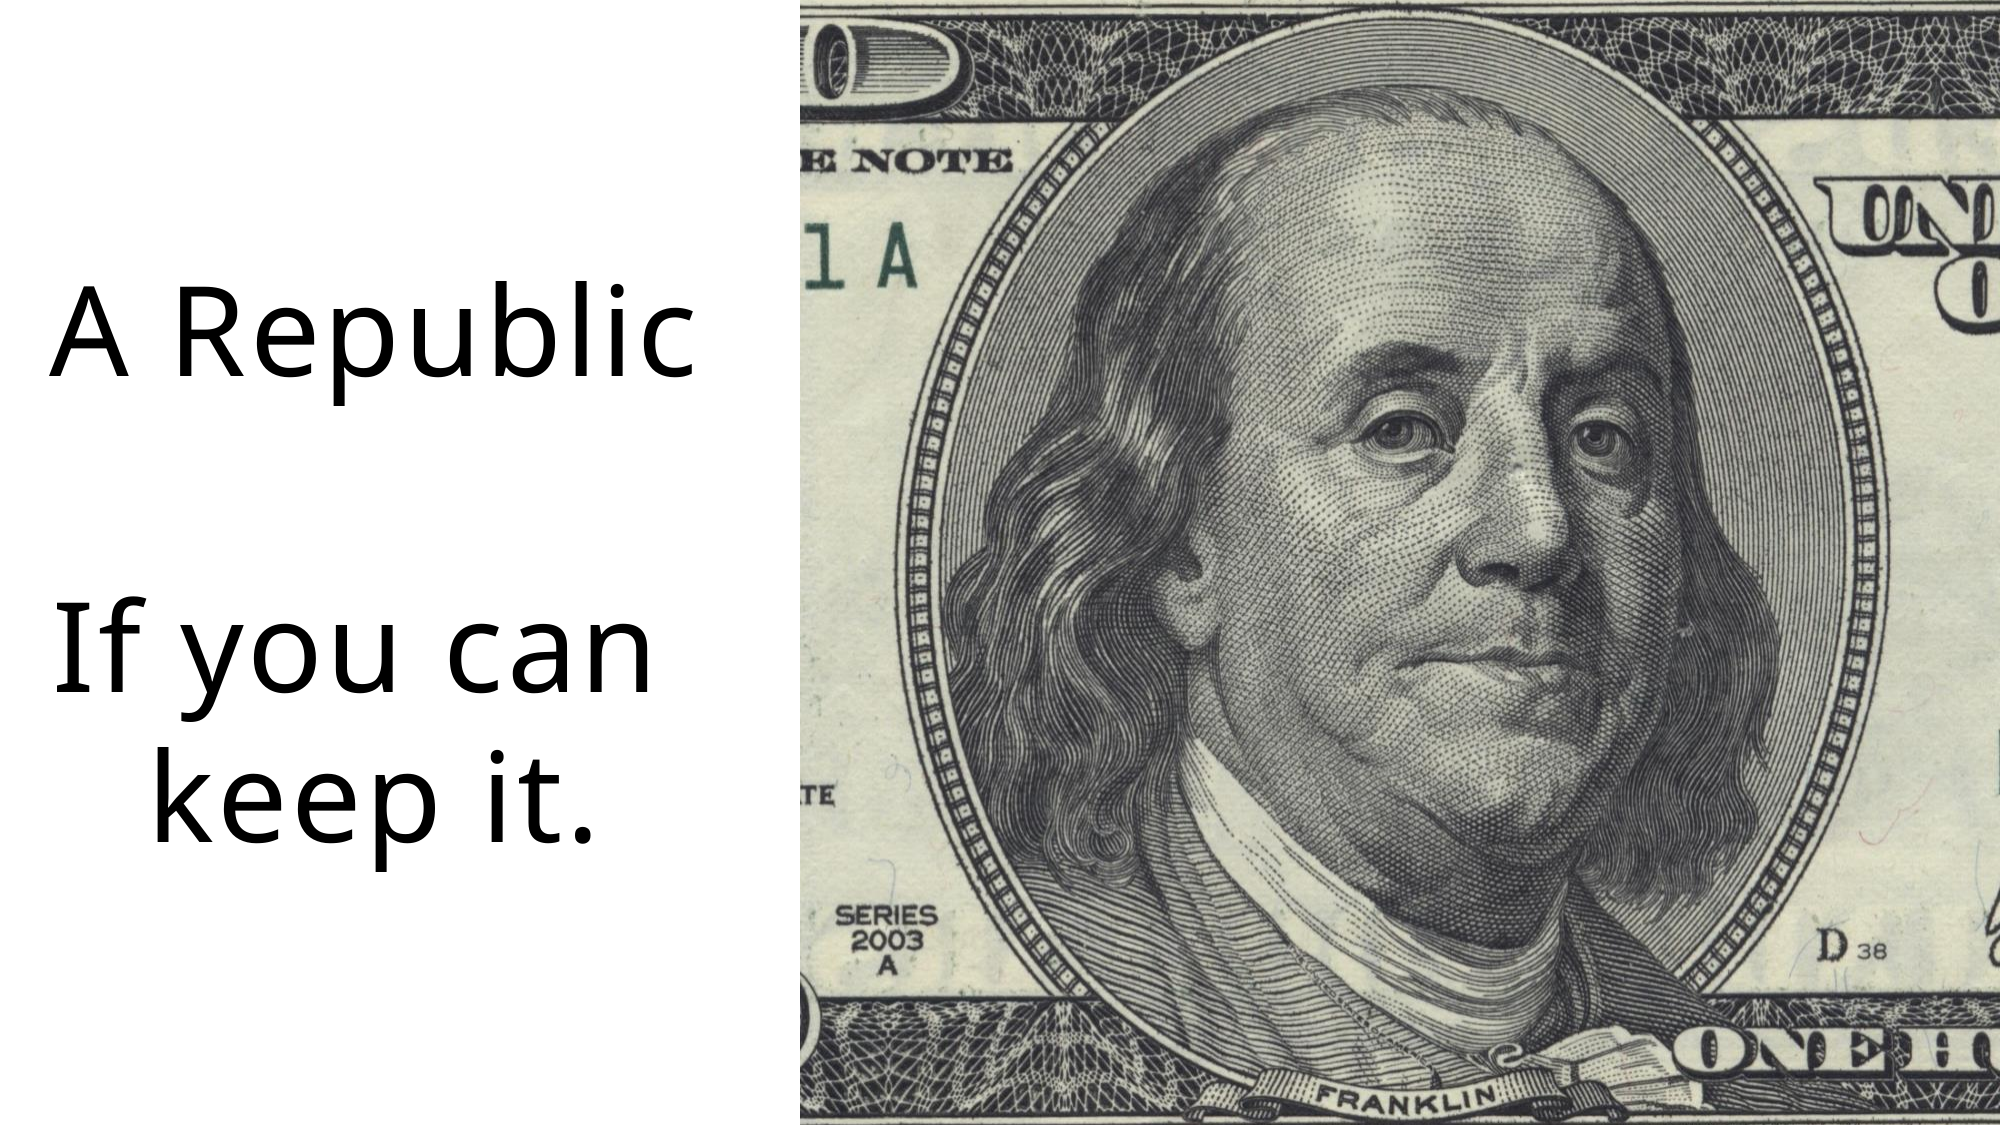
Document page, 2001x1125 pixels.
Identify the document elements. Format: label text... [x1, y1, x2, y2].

text_box If you can keep it. [37, 560, 711, 876]
picture [799, 0, 2000, 1125]
text_box A Republic [34, 243, 714, 409]
